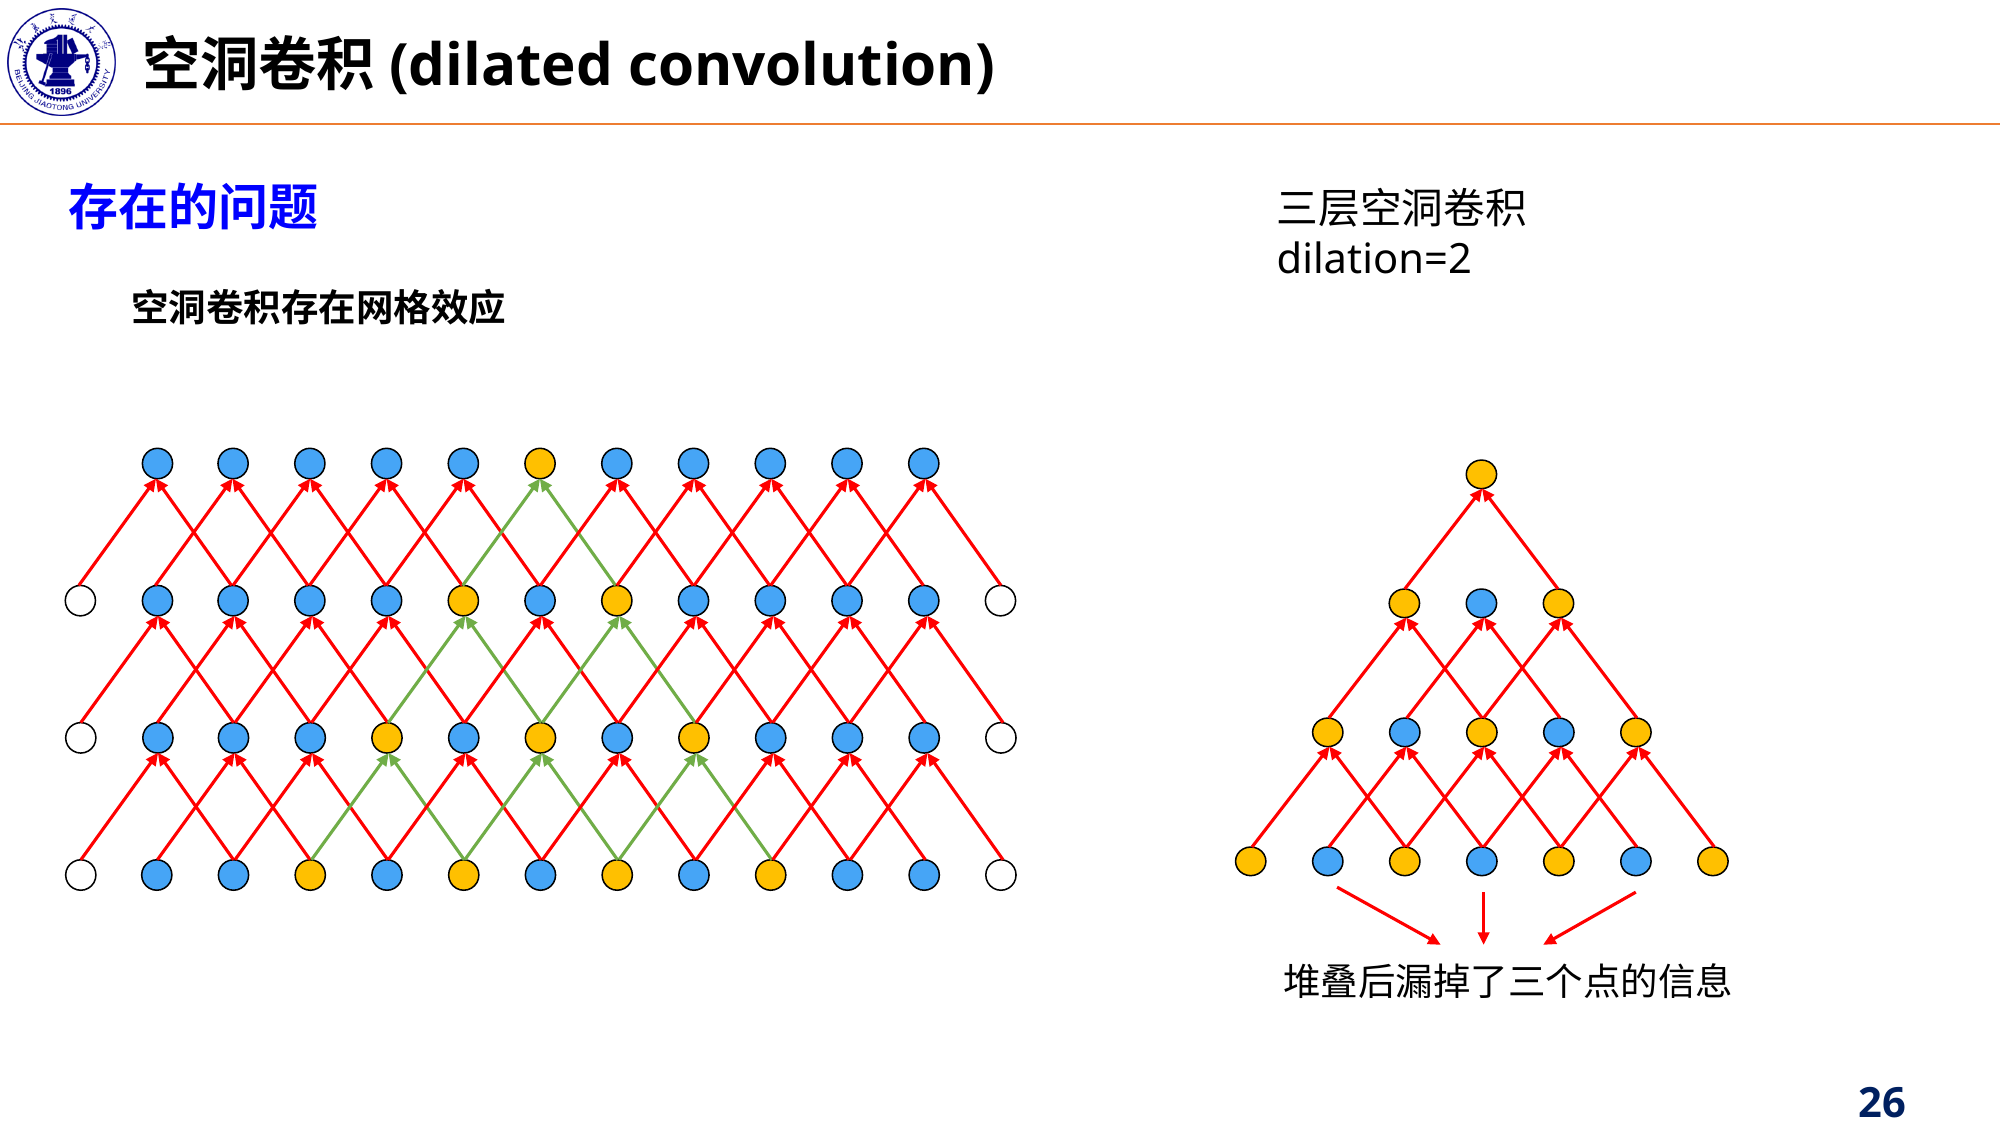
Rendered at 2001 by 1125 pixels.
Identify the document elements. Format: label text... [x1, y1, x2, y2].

picture [7, 8, 116, 116]
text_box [1235, 460, 1729, 876]
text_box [1543, 892, 1636, 945]
text_box 存在的问题 [53, 168, 334, 244]
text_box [1337, 887, 1441, 945]
text_box 空洞卷积存在网格效应 [116, 276, 588, 337]
text_box 空洞卷积(dilated convolution) [127, 19, 1958, 105]
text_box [65, 448, 1017, 891]
text_box 堆叠后漏掉了三个点的信息 [1268, 950, 1749, 1010]
text_box 三层空洞卷积 dilation=2 [1261, 174, 1543, 290]
